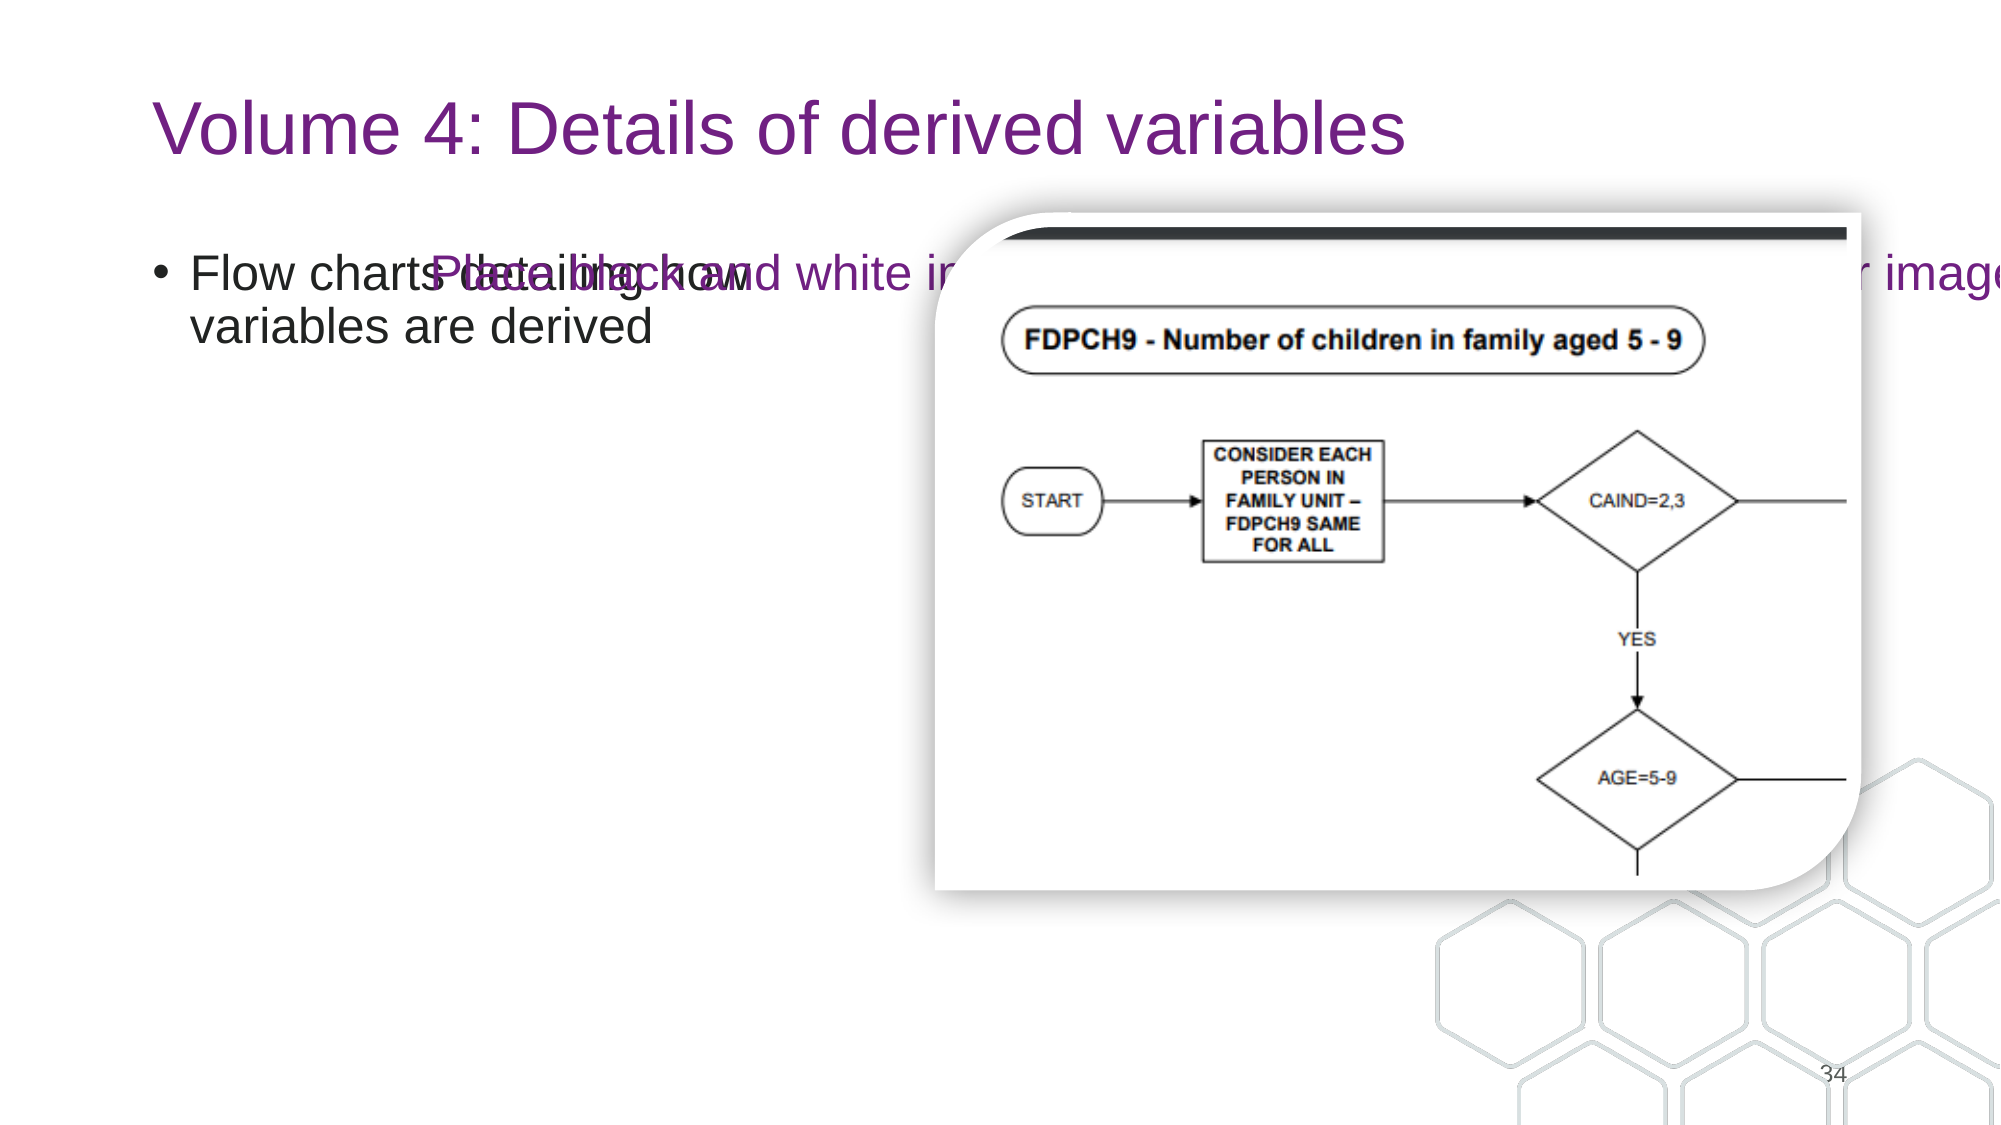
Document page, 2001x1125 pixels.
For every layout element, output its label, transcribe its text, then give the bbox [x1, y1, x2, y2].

title Volume 4: Details of derived variables [137, 85, 1775, 176]
picture [942, 219, 2000, 1125]
list Flow charts detailing how variables are derived [137, 239, 965, 954]
slide_number 34 [1412, 1042, 1863, 1103]
